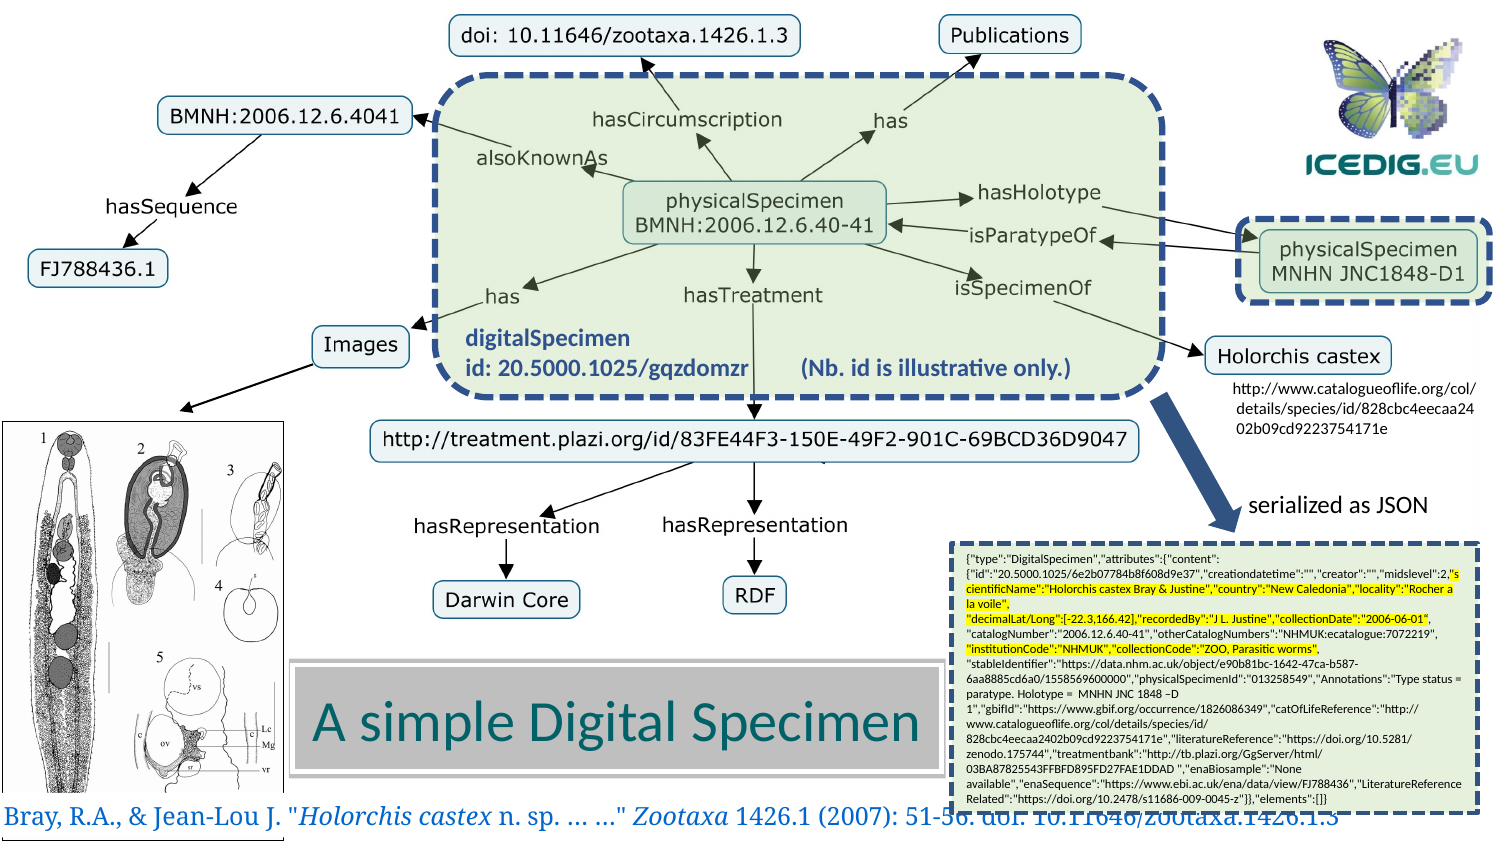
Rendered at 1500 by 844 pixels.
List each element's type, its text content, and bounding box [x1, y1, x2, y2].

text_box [288, 658, 946, 779]
picture [2, 421, 284, 841]
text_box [179, 364, 314, 412]
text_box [26, 14, 1490, 622]
text_box Bray, R.A., & Jean-Lou J. "Holorchis castex n. sp. … …" Zootaxa 1426.1 (2007): 51-56. doi: 10.11646/zootaxa.1426.1.3 [284, 792, 1356, 838]
text_box {"type":"DigitalSpecimen","attributes":{"content":{"id":"20.5000.1025/6e2b07784b8f608d9e37","creationdatetime":"","creator":"","midslevel":2,"scientificName":"Holorchis castex Bray & Justine","country":"New Caledonia","locality":"Rocher a la voile", "decimalLat/Long":[-22.3,166.42],"recordedBy":"J L. Justine","collectionDate":"2006-06-01“, "catalogNumber":"2006.12.6.40-41","otherCatalogNumbers":"NHMUK:ecatalogue:7072219", "institutionCode":"NHMUK","collectionCode":"ZOO, Parasitic worms", "stableIdentifier":"https://data.nhm.ac.uk/object/e90b81bc-1642-47ca-b587-6aa8885cd6a0/1558569600000","physicalSpecimenId":"013258549","Annotations":"Type status = paratype. Holotype = MNHN JNC 1848 –D 1","gbifId":"https://www.gbif.org/occurrence/1826086349","catOfLifeReference":"http://www.catalogueoflife.org/col/details/species/id/828cbc4eecaa2402b09cd9223754171e","literatureReference":"https://doi.org/10.5281/zenodo.175744","treatmentbank":"http://tb.plazi.org/GgServer/html/03BA87825543FFBFD895FD27FAE1DDAD ","enaBiosample":"None available","enaSequence":"https://www.ebi.ac.uk/ena/data/view/FJ788436","LiteratureReferenceRelated":"https://doi.org/10.2478/s11686-009-0045-z"}},"elements":[]} [951, 622, 1478, 813]
picture [1302, 19, 1480, 197]
